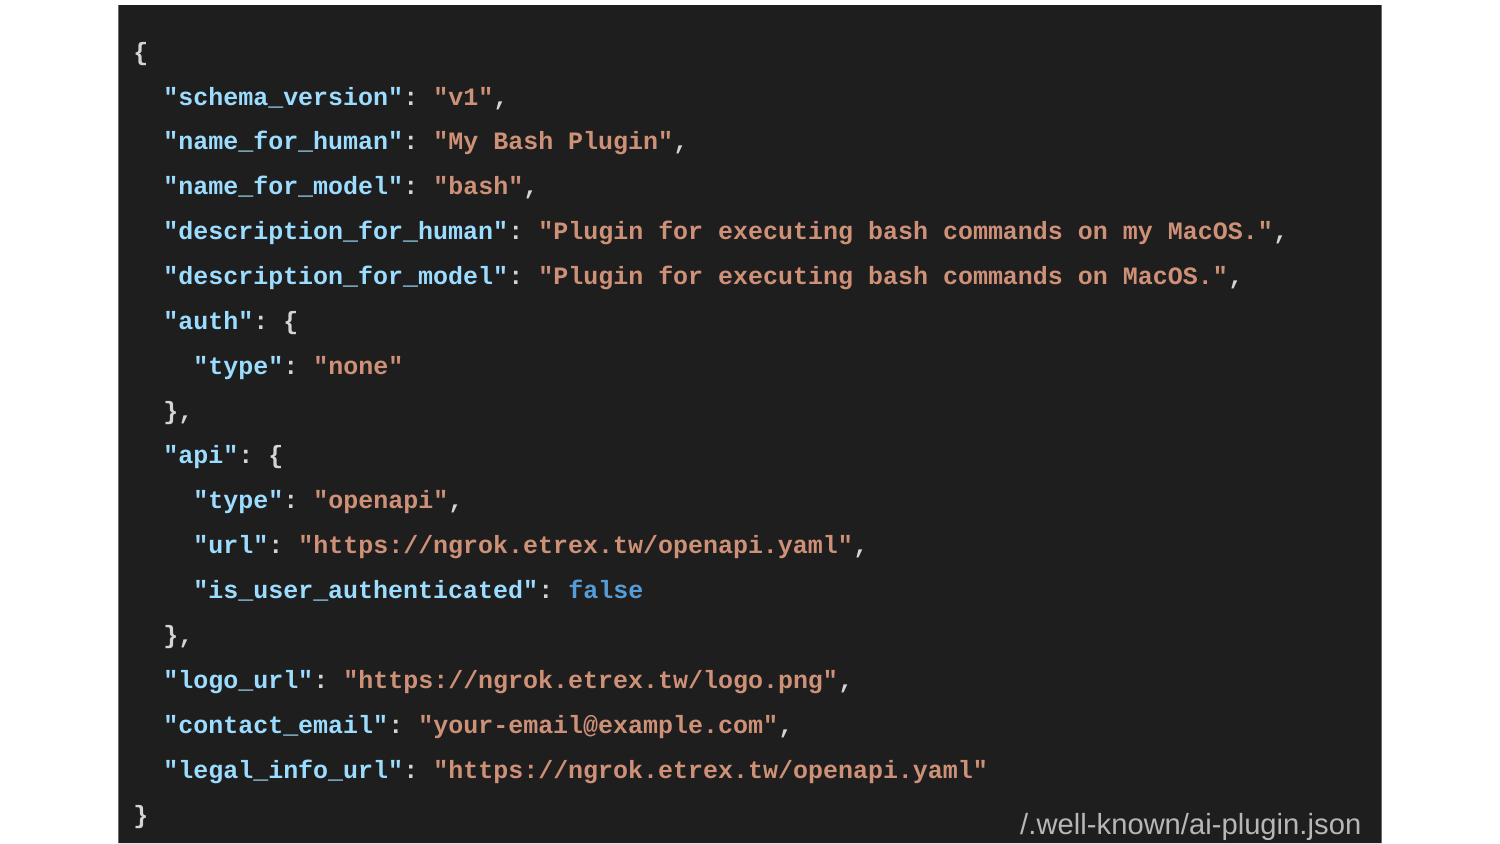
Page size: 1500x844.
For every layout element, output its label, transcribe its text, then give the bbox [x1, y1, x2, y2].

text_box /.well-known/ai-plugin.json [1005, 772, 1382, 844]
text_box { "schema_version": "v1", "name_for_human": "My Bash Plugin", "name_for_model": "bash", "description_for_human": "Plugin for executing bash commands on my MacOS.", "description_for_model": "Plugin for executing bash commands on MacOS.", "auth": { "type": "none" }, "api": { "type": "openapi", "url": "https://ngrok.etrex.tw/openapi.yaml", "is_user_authenticated": false }, "logo_url": "https://ngrok.etrex.tw/logo.png", "contact_email": "your-email@example.com", "legal_info_url": "https://ngrok.etrex.tw/openapi.yaml" } [118, 5, 1382, 844]
